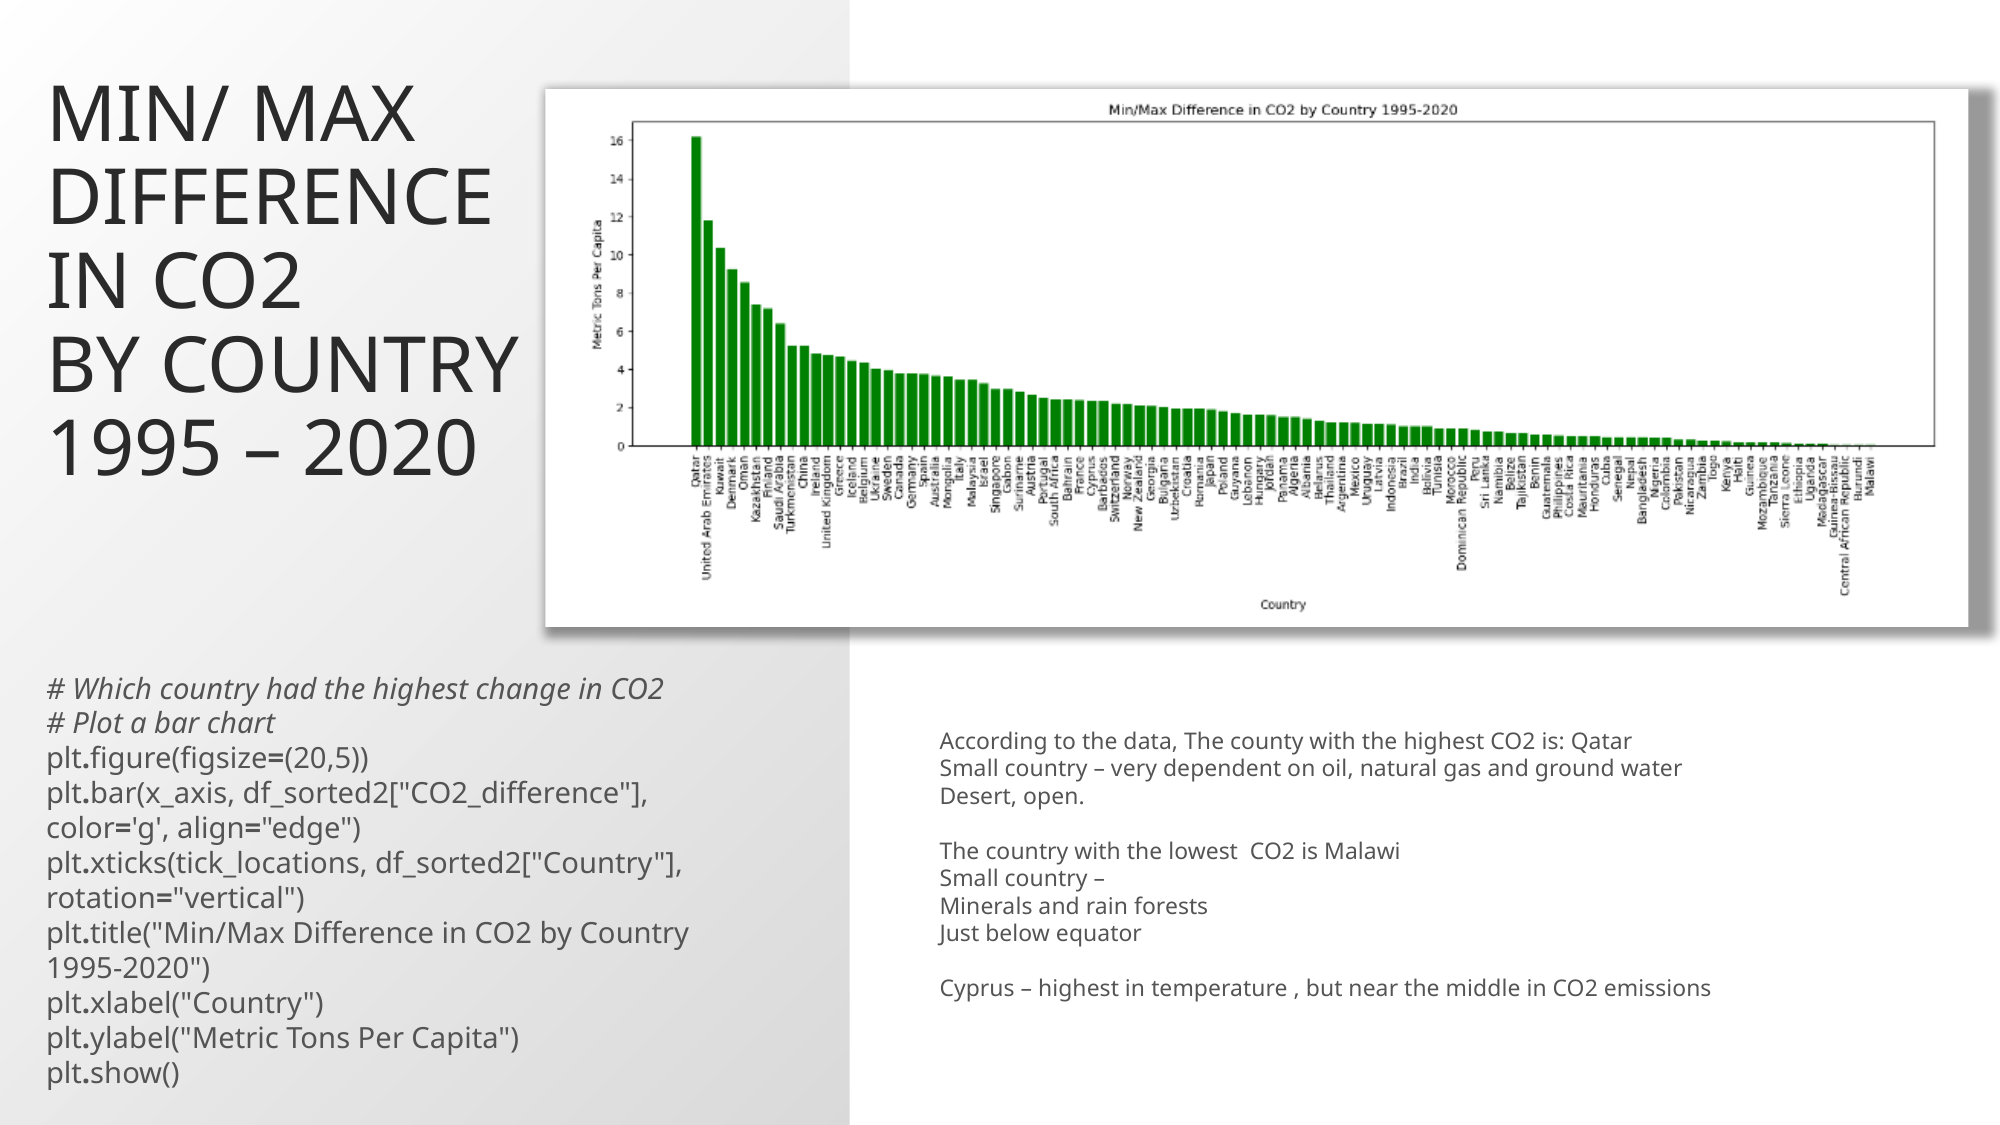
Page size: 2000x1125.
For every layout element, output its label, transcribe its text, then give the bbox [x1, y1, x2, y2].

text_box # Which country had the highest change in CO2 # Plot a bar chart plt.figure(figsize=(20,5)) plt.bar(x_axis, df_sorted2["CO2_difference"], color='g', align="edge") plt.xticks(tick_locations, df_sorted2["Country"], rotation="vertical") plt.title("Min/Max Difference in CO2 by Country 1995-2020") plt.xlabel("Country") plt.ylabel("Metric Tons Per Capita") plt.show() [30, 662, 769, 1125]
text_box According to the data, The county with the highest CO2 is: Qatar Small country – very dependent on oil, natural gas and ground water Desert, open. The country with the lowest CO2 is Malawi Small country – Minerals and rain forests Just below equator Cyprus – highest in temperature , but near the middle in CO2 emissions [924, 719, 1850, 1036]
picture [545, 89, 1969, 627]
title Min/ Max Difference in CO2 by Country 1995 – 2020 [31, 62, 669, 500]
